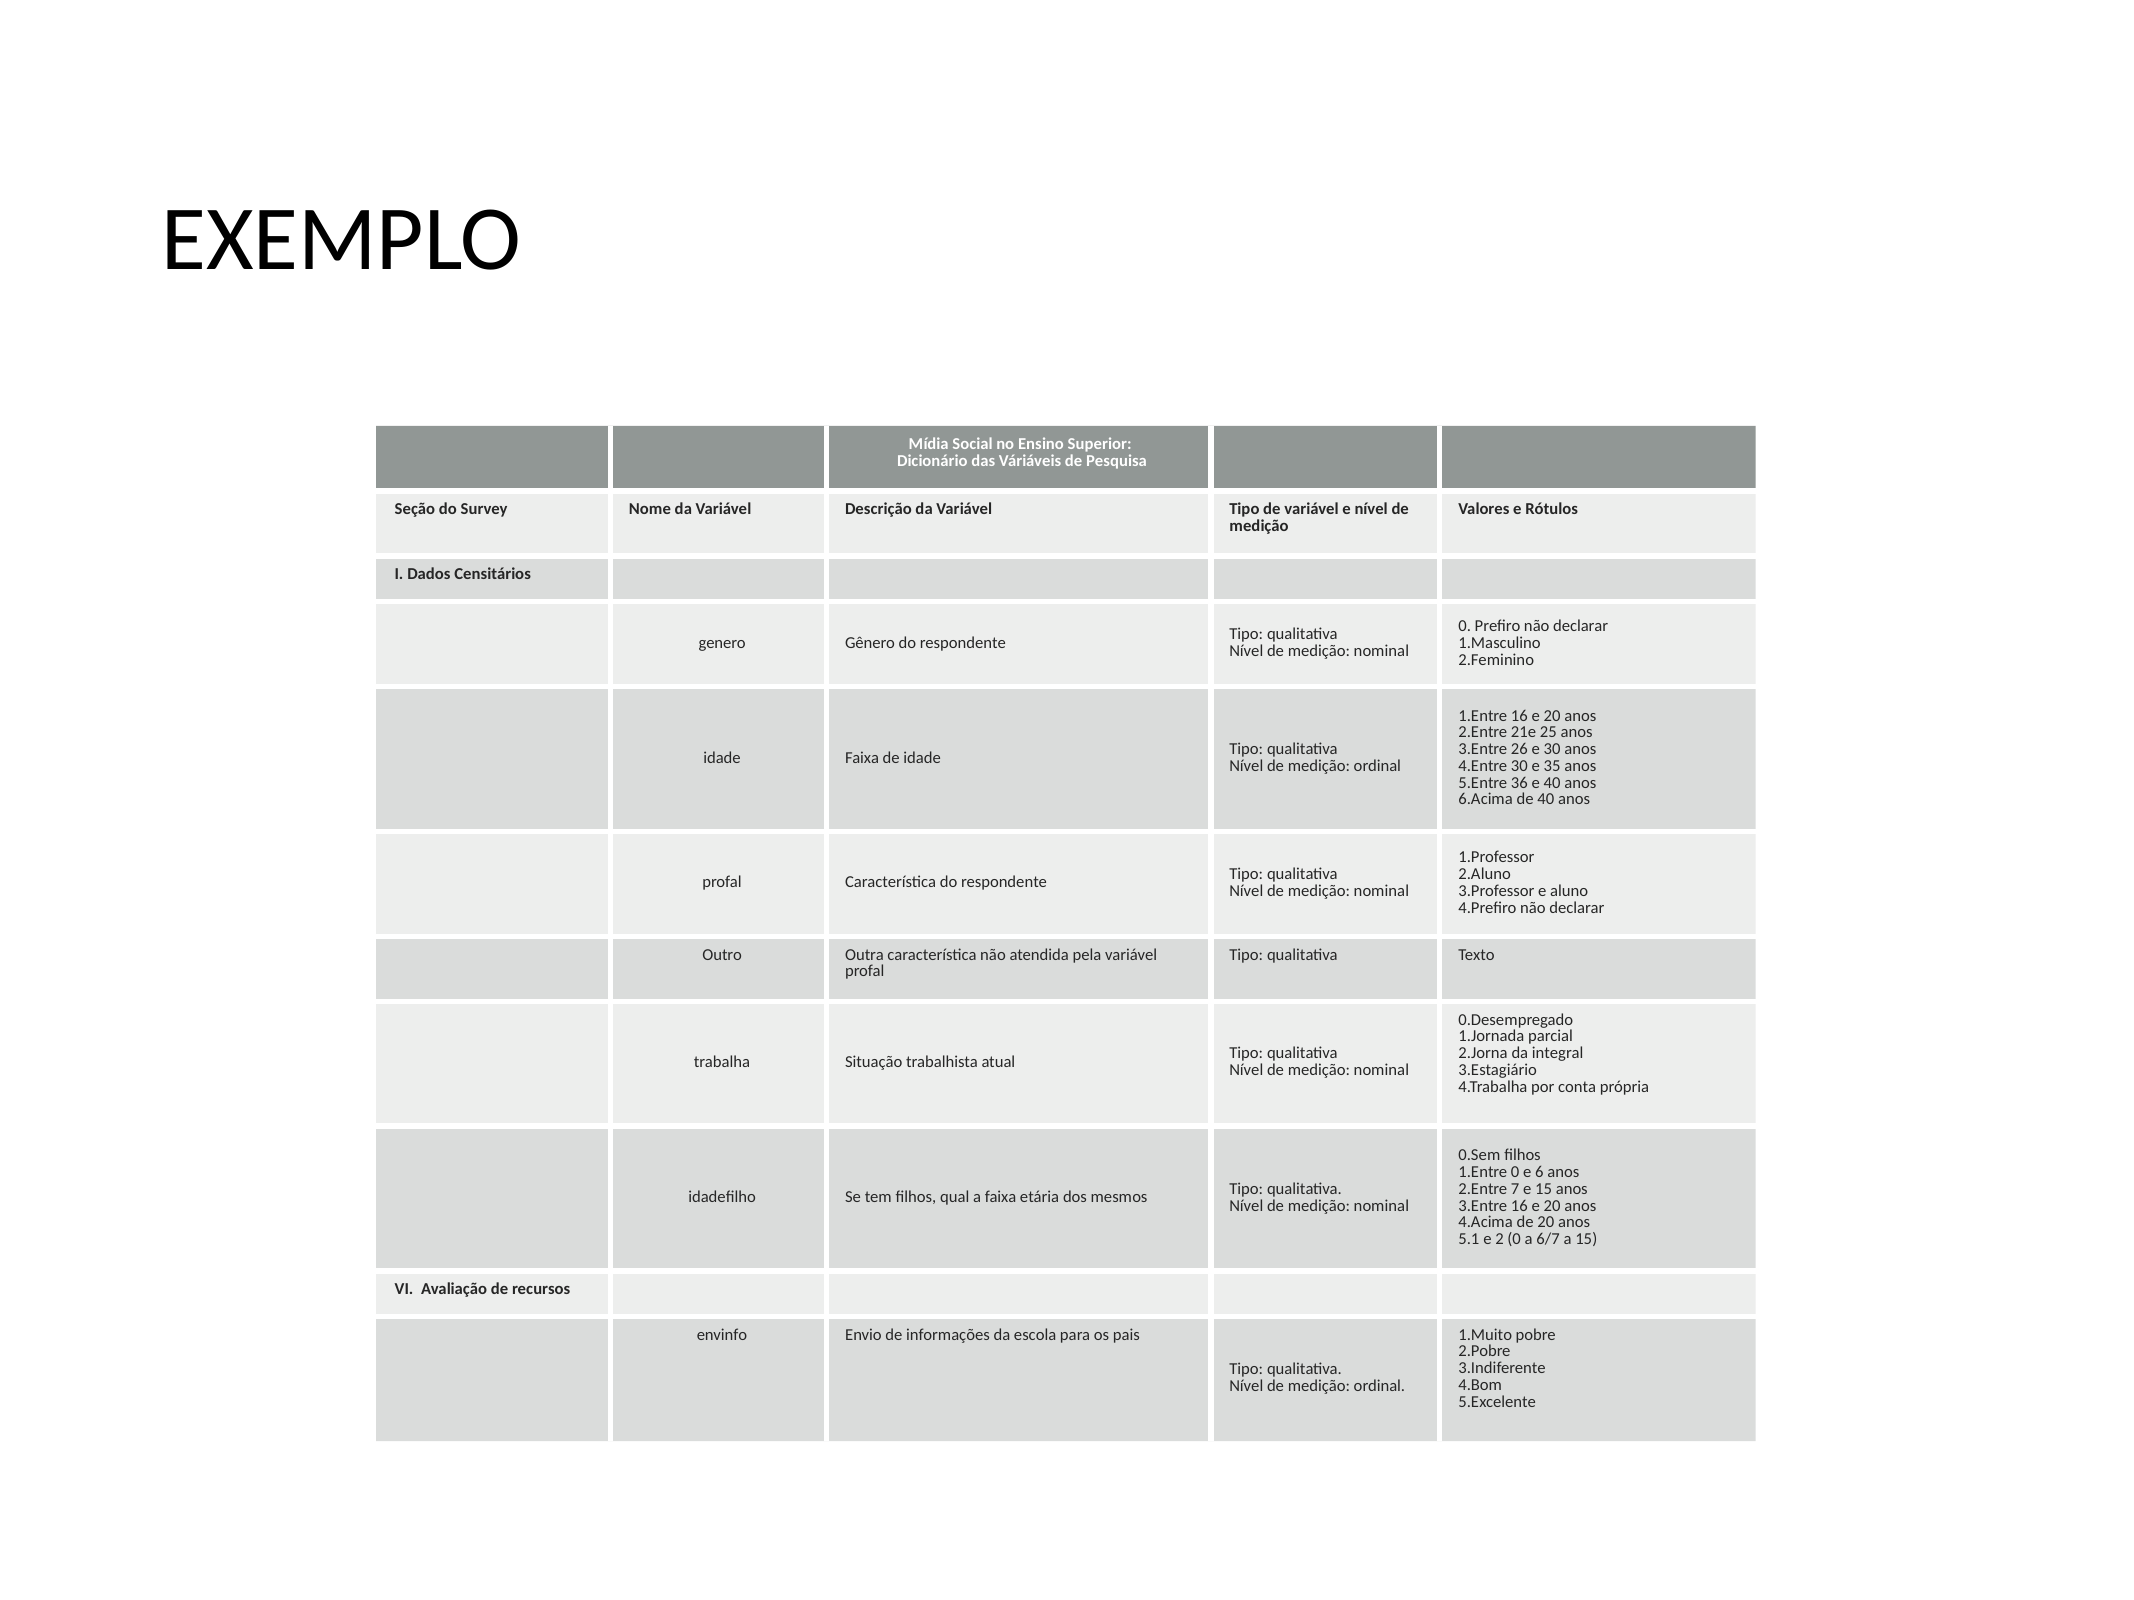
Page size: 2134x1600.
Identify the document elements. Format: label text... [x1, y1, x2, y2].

table_cell Outro [613, 939, 824, 999]
table_cell Tipo: qualitativa Nível de medição: nominal [1214, 1004, 1437, 1123]
table_cell idadeﬁlho [613, 1129, 824, 1268]
table_cell [376, 689, 608, 829]
table_cell profal [613, 834, 824, 934]
table_cell Situação trabalhista atual [829, 1004, 1208, 1123]
table_cell [613, 559, 824, 599]
table_cell 0.Sem ﬁlhos 1.Entre 0 e 6 anos 2.Entre 7 e 15 anos 3.Entre 16 e 20 anos 4.Acima de 20 anos 5.1 e 2 (0 a 6/7 a 15) [1442, 1129, 1756, 1268]
table_cell 0. Preﬁro não declarar 1.Masculino 2.Feminino [1442, 604, 1756, 684]
table_cell [613, 1274, 824, 1314]
table_cell [376, 1319, 608, 1441]
title EXEMPLO [146, 85, 1987, 395]
table_cell Outra característica não atendida pela variável profal [829, 939, 1208, 999]
table_cell [376, 1004, 608, 1123]
table_header Mídia Social no Ensino Superior: Dicionário das Váriáveis de Pesquisa [829, 426, 1208, 488]
table_header [613, 426, 824, 488]
table_cell 1.Muito pobre 2.Pobre 3.Indiferente 4.Bom 5.Excelente [1442, 1319, 1756, 1441]
table_cell Tipo: qualitativa. Nível de medição: ordinal. [1214, 1319, 1437, 1441]
table_cell Tipo: qualitativa Nível de medição: nominal [1214, 604, 1437, 684]
table_cell Gênero do respondente [829, 604, 1208, 684]
table_cell Nome da Variável [613, 494, 824, 553]
table_header [1214, 426, 1437, 488]
table_cell [1214, 1274, 1437, 1314]
table_cell idade [613, 689, 824, 829]
table_cell [829, 559, 1208, 599]
table_cell Tipo: qualitativa. Nível de medição: nominal [1214, 1129, 1437, 1268]
table_cell [1442, 1274, 1756, 1314]
table_cell [1442, 559, 1756, 599]
table_cell Texto [1442, 939, 1756, 999]
table_cell Valores e Rótulos [1442, 494, 1756, 553]
table_cell Tipo: qualitativa [1214, 939, 1437, 999]
table_cell Tipo de variável e nível de medição [1214, 494, 1437, 553]
table_cell Tipo: qualitativa Nível de medição: nominal [1214, 834, 1437, 934]
table_cell Faixa de idade [829, 689, 1208, 829]
table_cell [376, 1129, 608, 1268]
table_cell Tipo: qualitativa Nível de medição: ordinal [1214, 689, 1437, 829]
table_cell [1214, 559, 1437, 599]
table_cell Se tem ﬁlhos, qual a faixa etária dos mesmos [829, 1129, 1208, 1268]
table_cell [376, 604, 608, 684]
table_header [1442, 426, 1756, 488]
table_cell [829, 1274, 1208, 1314]
table_cell 1.Entre 16 e 20 anos 2.Entre 21e 25 anos 3.Entre 26 e 30 anos 4.Entre 30 e 35 anos 5.Entre 36 e 40 anos 6.Acima de 40 anos [1442, 689, 1756, 829]
table_cell [376, 834, 608, 934]
table_cell Característica do respondente [829, 834, 1208, 934]
table_cell genero [613, 604, 824, 684]
table_cell envinfo [613, 1319, 824, 1441]
table_cell Envio de informações da escola para os pais [829, 1319, 1208, 1441]
table_cell trabalha [613, 1004, 824, 1123]
table_cell [376, 939, 608, 999]
table_cell Descrição da Variável [829, 494, 1208, 553]
table_cell VI. Avaliação de recursos [376, 1274, 608, 1314]
table_cell Seção do Survey [376, 494, 608, 553]
table_cell 0.Desempregado 1.Jornada parcial 2.Jorna da integral 3.Estagiário 4.Trabalha por conta própria [1442, 1004, 1756, 1123]
table_cell 1.Professor 2.Aluno 3.Professor e aluno 4.Preﬁro não declarar [1442, 834, 1756, 934]
table_header [376, 426, 608, 488]
table_cell I. Dados Censitários [376, 559, 608, 599]
